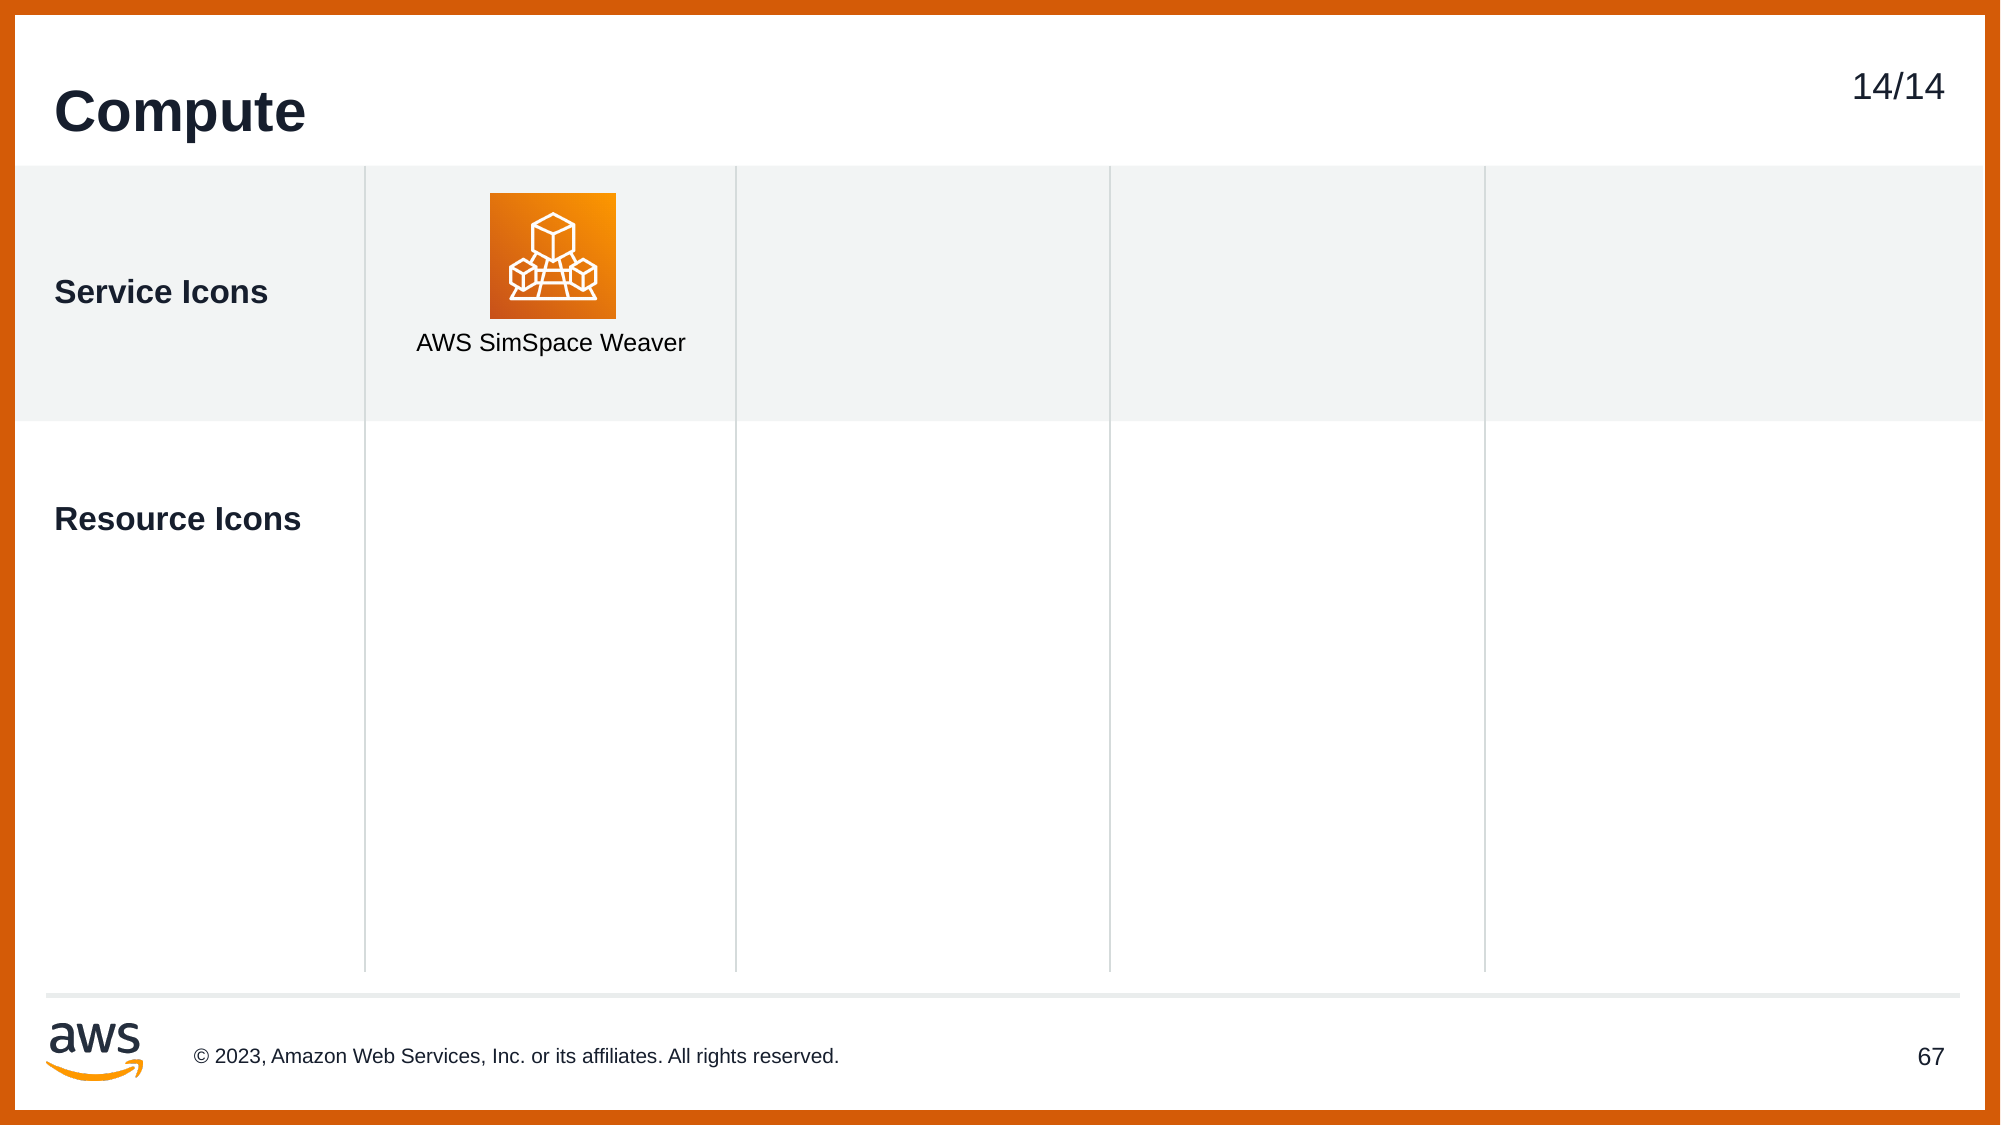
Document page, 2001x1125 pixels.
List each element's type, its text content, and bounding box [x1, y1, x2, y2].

title Compute [39, 59, 1457, 166]
picture [490, 193, 616, 319]
text_box AWS SimSpace Weaver [367, 319, 735, 364]
list 14/14 [1693, 59, 1961, 166]
picture [46, 1023, 143, 1081]
slide_number 67 [1493, 1025, 1961, 1086]
footer © 2023, Amazon Web Services, Inc. or its affiliates. All rights reserved. [178, 1025, 911, 1086]
